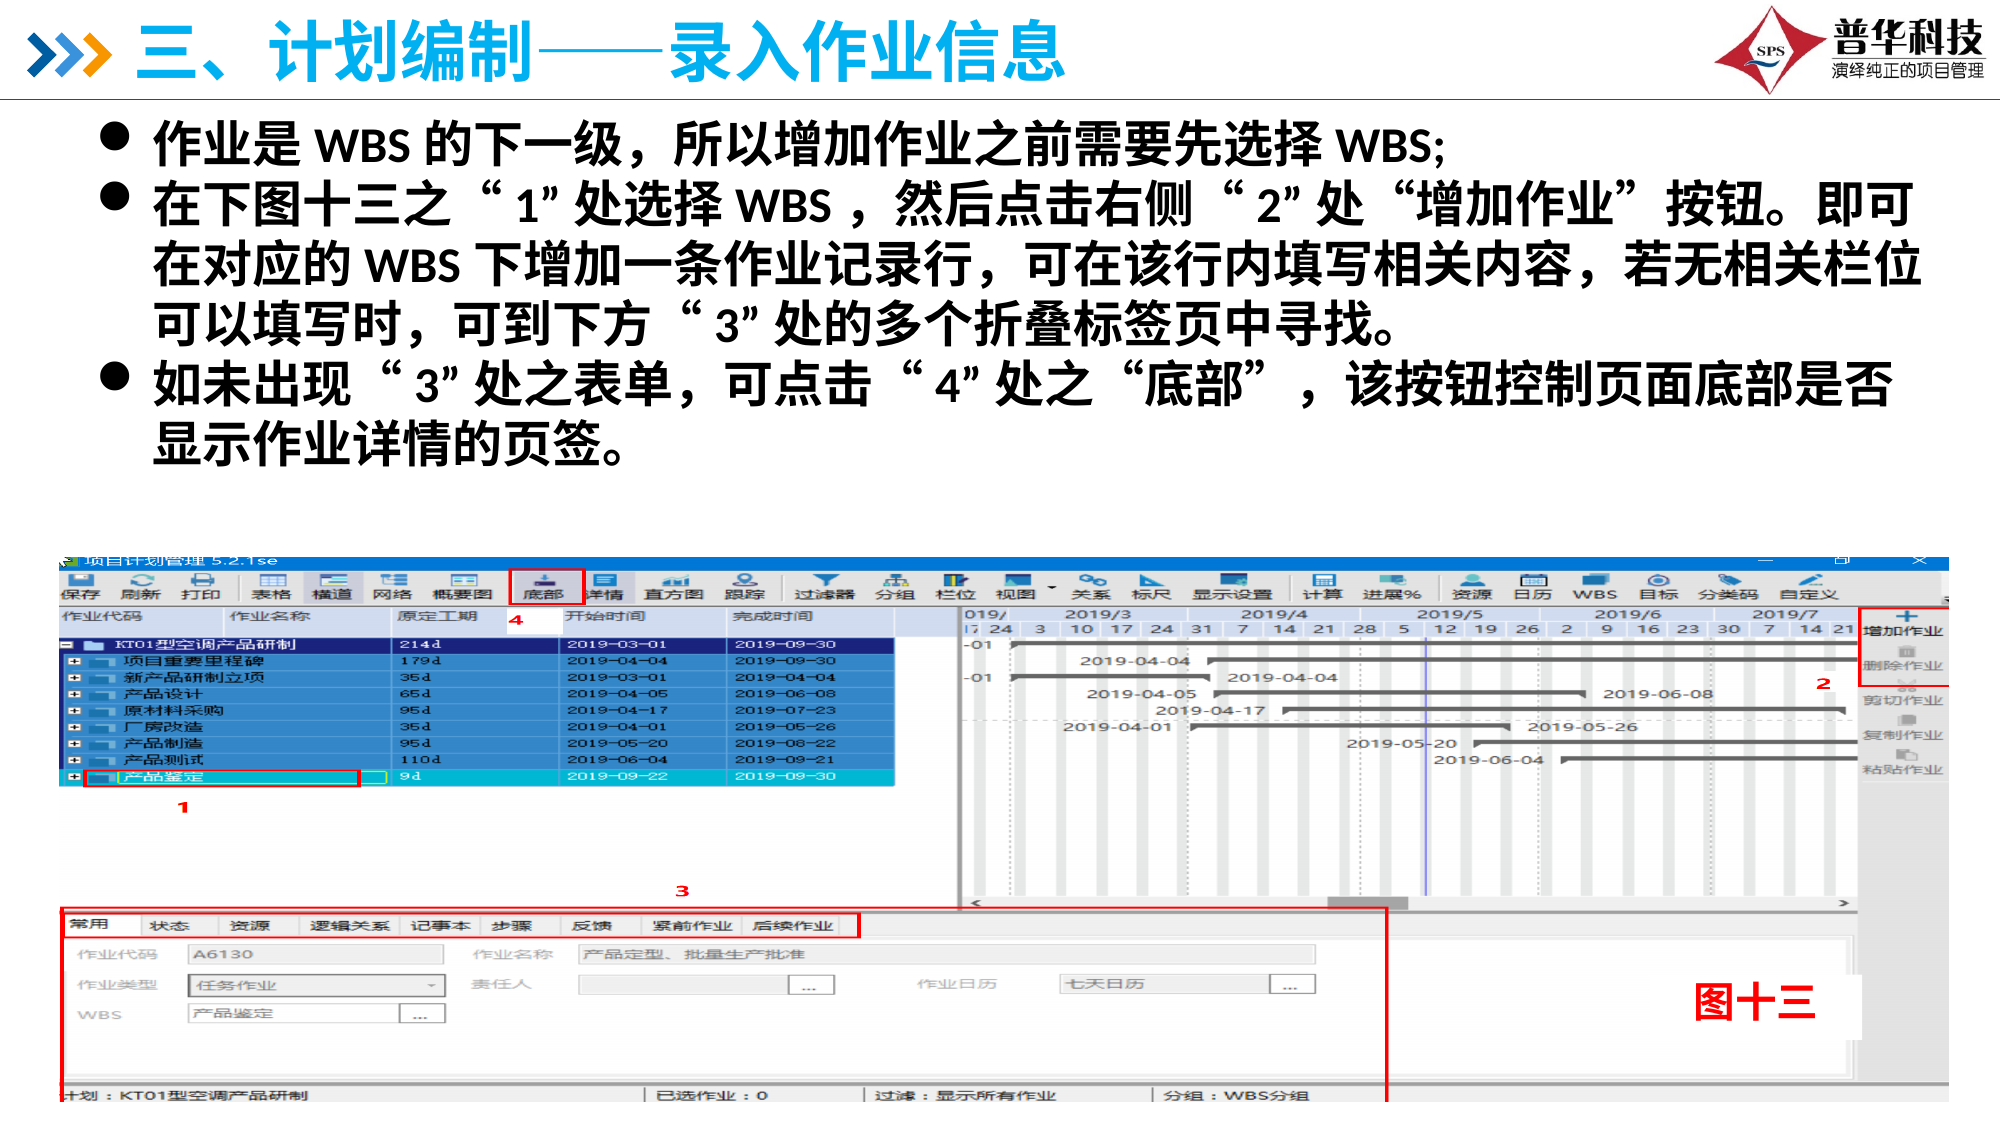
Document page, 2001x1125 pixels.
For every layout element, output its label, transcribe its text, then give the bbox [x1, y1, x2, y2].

picture [1703, 4, 1999, 95]
text_box 作业是WBS的下一级，所以增加作业之前需要先选择WBS; 在下图十三之“1”处选择WBS，然后点击右侧“2”处“增加作业”按钮。即可在对应的WBS下增加一条作业记录行，可在该行内填写相关内容，若无相关栏位可以填写时，可到下方“3”处的多个折叠标签页中寻找。 如未出现“3”处之表单，可点击“4”处之“底部”，该按钮控制页面底部是否显示作业详情的页签。 [37, 105, 1949, 480]
title 三、计划编制——录入作业信息 [118, 20, 1236, 91]
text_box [59, 557, 1949, 1102]
